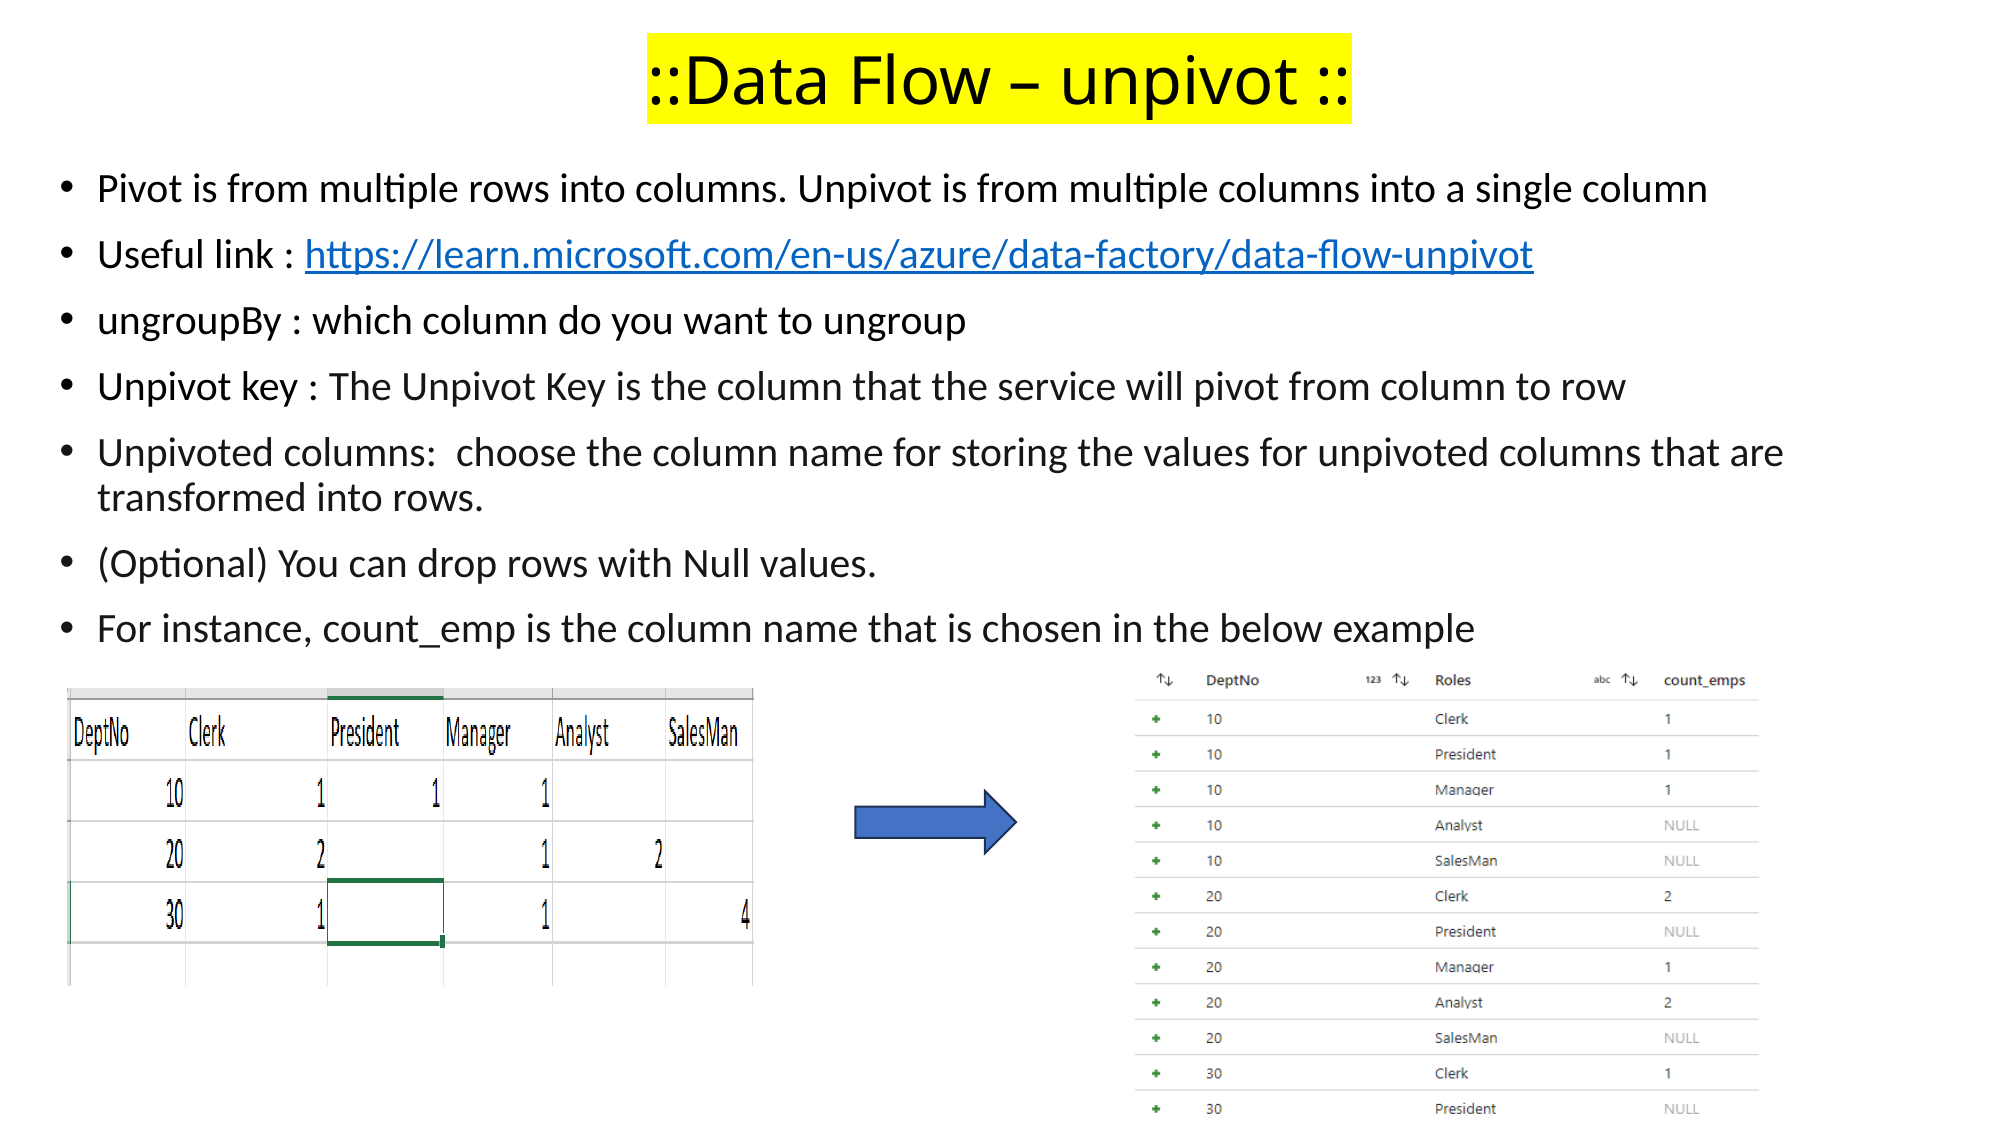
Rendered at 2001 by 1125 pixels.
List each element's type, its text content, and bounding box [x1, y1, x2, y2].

list Pivot is from multiple rows into columns. Unpivot is from multiple columns into a single column Useful link : https://learn.microsoft.com/en-us/azure/data-factory/data-flow-unpivot ungroupBy : which column do you want to ungroup Unpivot key : The Unpivot Key is the column that the service will pivot from column to row Unpivoted columns: choose the column name for storing the values for unpivoted columns that are transformed into rows. (Optional) You can drop rows with Null values. For instance, count_emp is the column name that is chosen in the below example [44, 158, 1933, 1070]
picture [67, 688, 754, 986]
picture [1135, 662, 1759, 1125]
title ::Data Flow – unpivot :: [137, 27, 1863, 138]
text_box [854, 788, 1018, 856]
